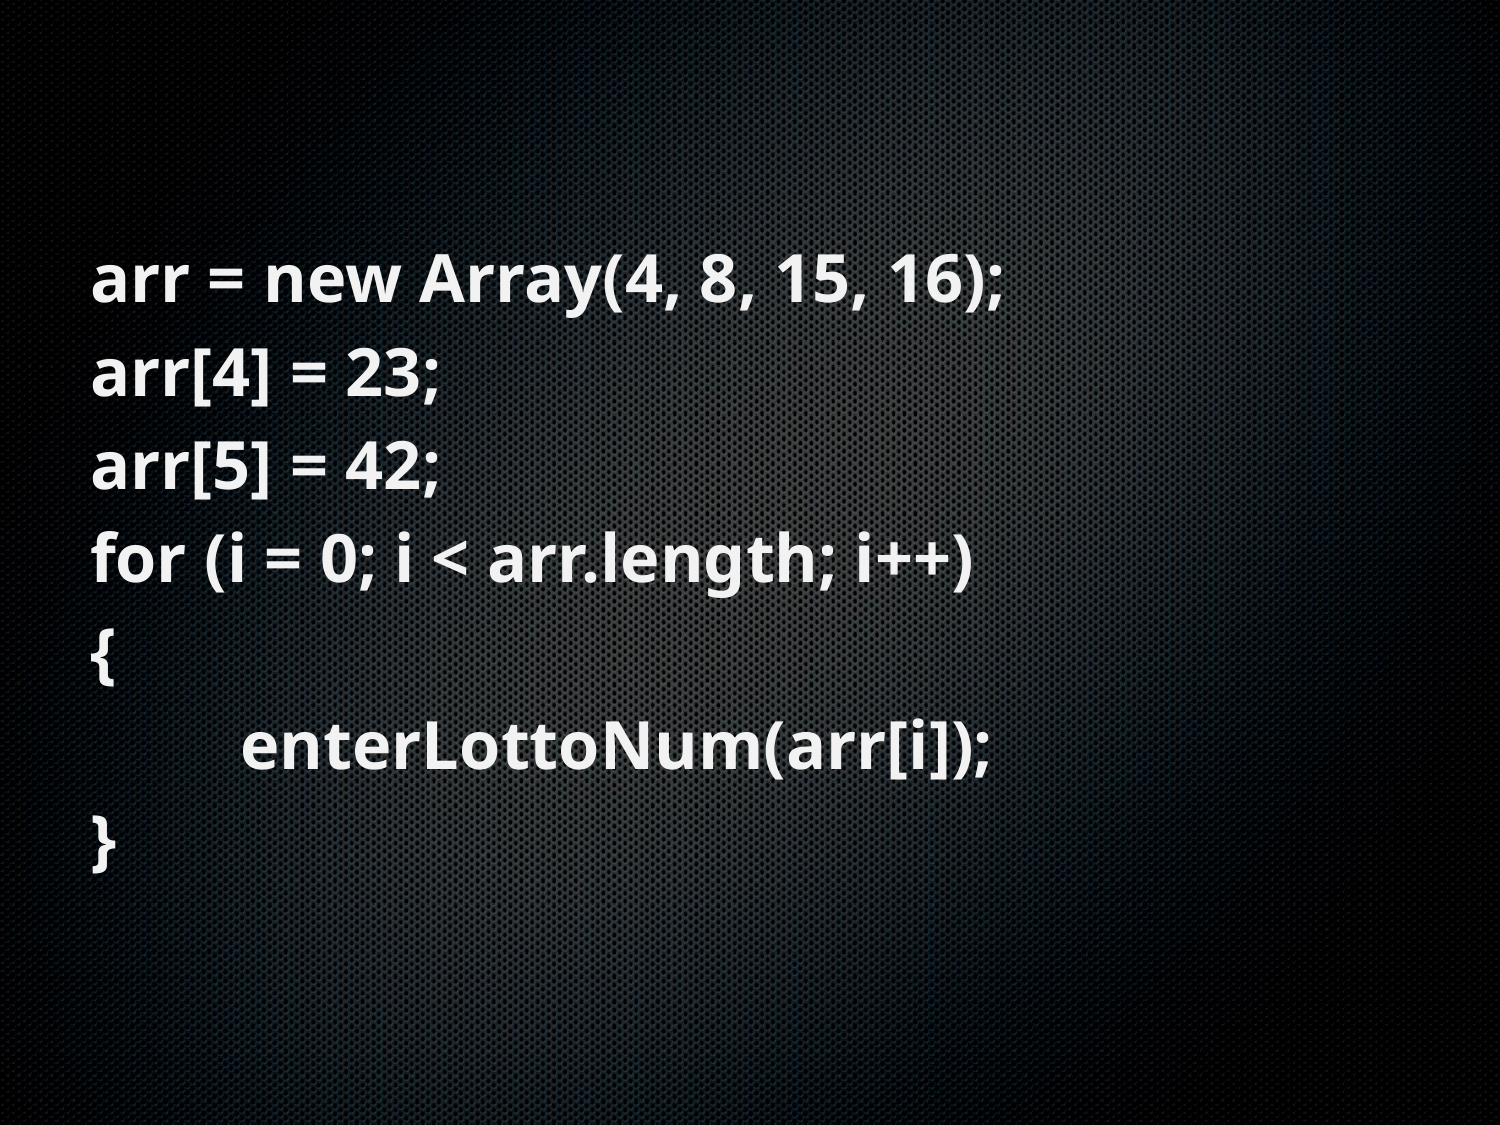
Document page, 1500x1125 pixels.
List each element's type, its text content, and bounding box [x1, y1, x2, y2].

list arr = new Array(4, 8, 15, 16); arr[4] = 23; arr[5] = 42; for (i = 0; i < arr.length; i++) { enterLottoNum(arr[i]); } [75, 62, 1425, 1050]
picture [0, 0, 1500, 1125]
